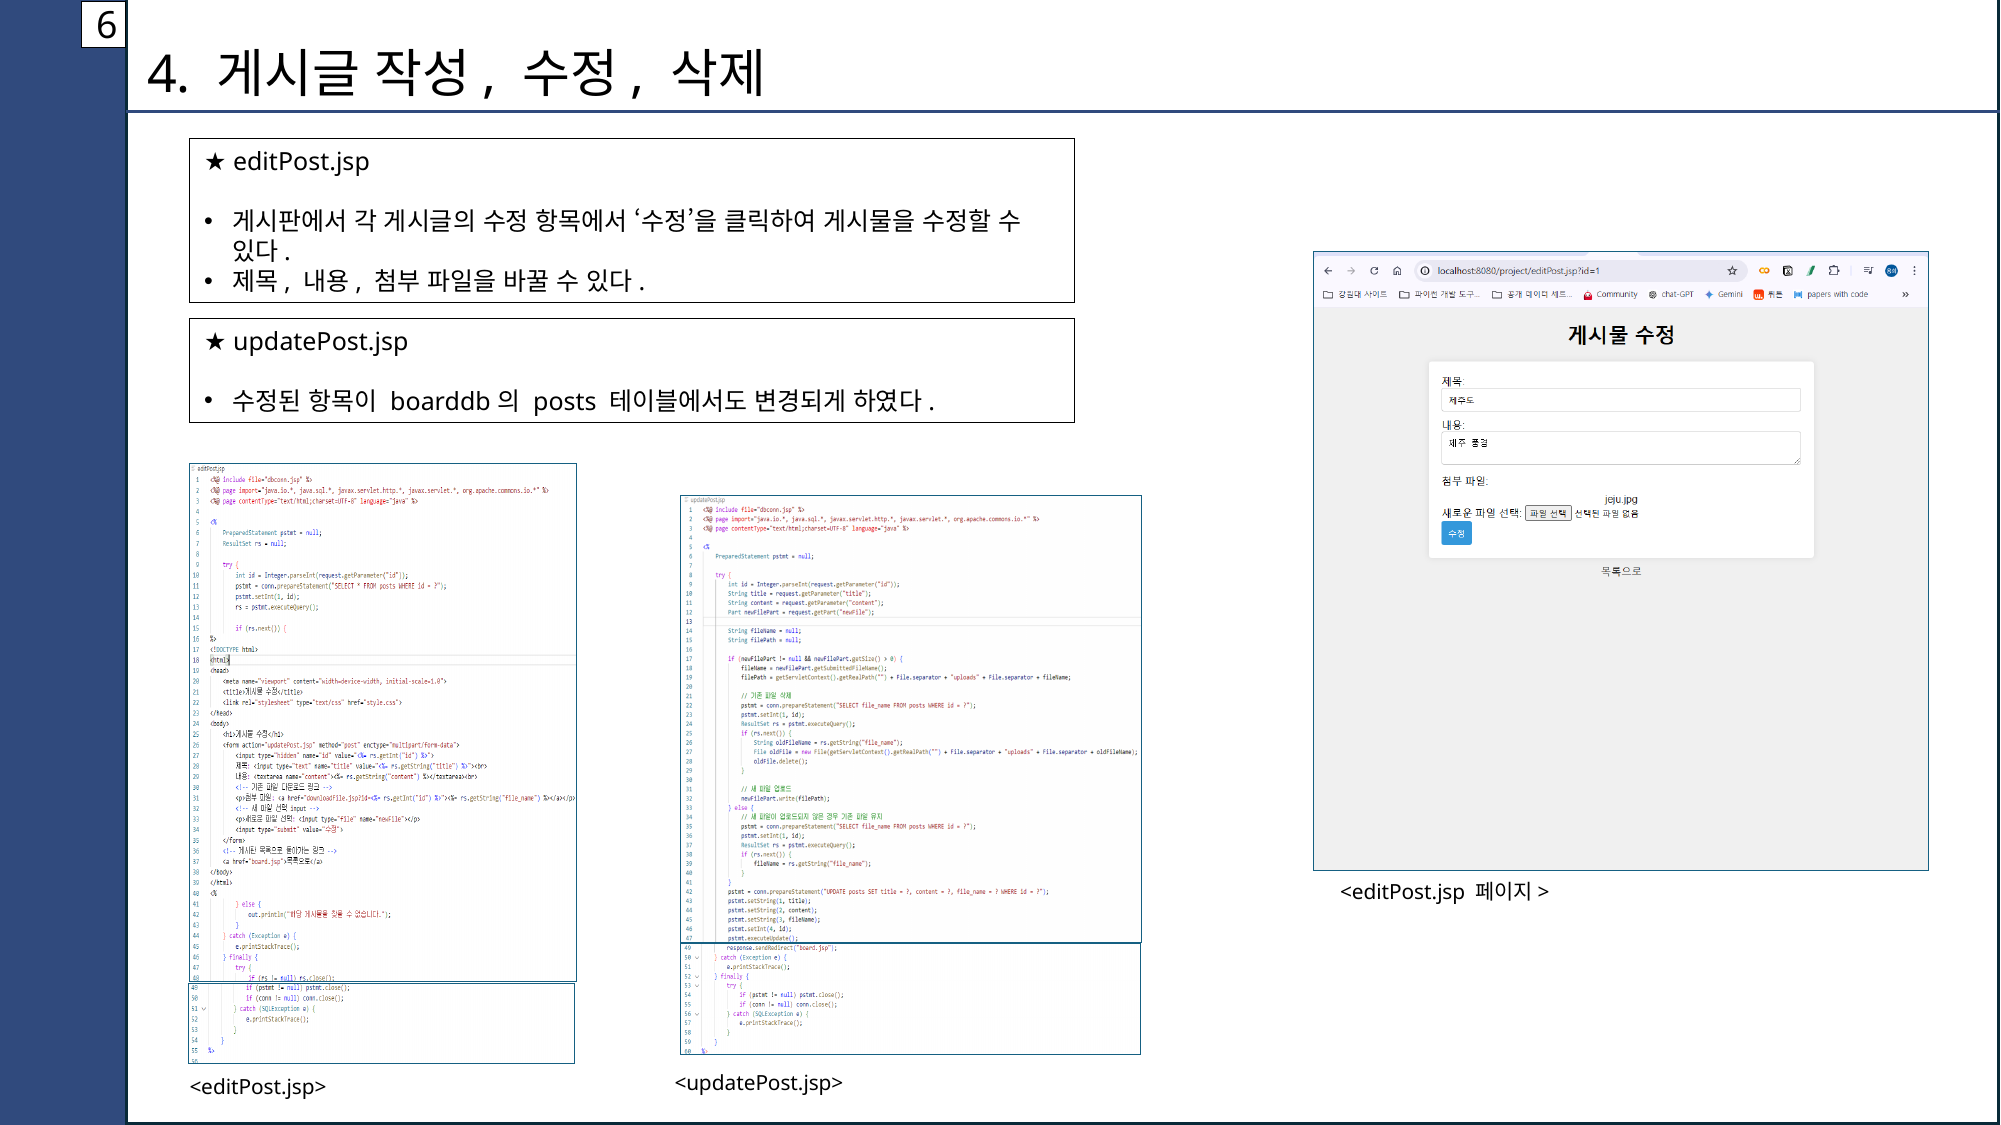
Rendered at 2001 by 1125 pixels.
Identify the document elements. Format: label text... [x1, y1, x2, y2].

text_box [679, 495, 1142, 1055]
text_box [187, 462, 577, 1064]
text_box ★ editPost.jsp 게시판에서 각 게시글의 수정 항목에서 ‘수정’을 클릭하여 게시물을 수정할 수 있다. 제목, 내용, 첨부 파일을 바꿀 수 있다. [189, 138, 1075, 303]
text_box 6 [80, 0, 127, 48]
text_box [125, 113, 2000, 1125]
text_box 4. 게시글 작성, 수정, 삭제 [132, 33, 1369, 110]
text_box [125, 0, 2000, 110]
picture [1312, 251, 1930, 872]
text_box ★ updatePost.jsp 수정된 항목이 boarddb의 posts 테이블에서도 변경되게 하였다. [189, 318, 1075, 423]
text_box <editPost.jsp 페이지> [1325, 872, 1590, 911]
text_box <updatePost.jsp> [659, 1062, 875, 1102]
text_box <editPost.jsp> [174, 1066, 353, 1106]
